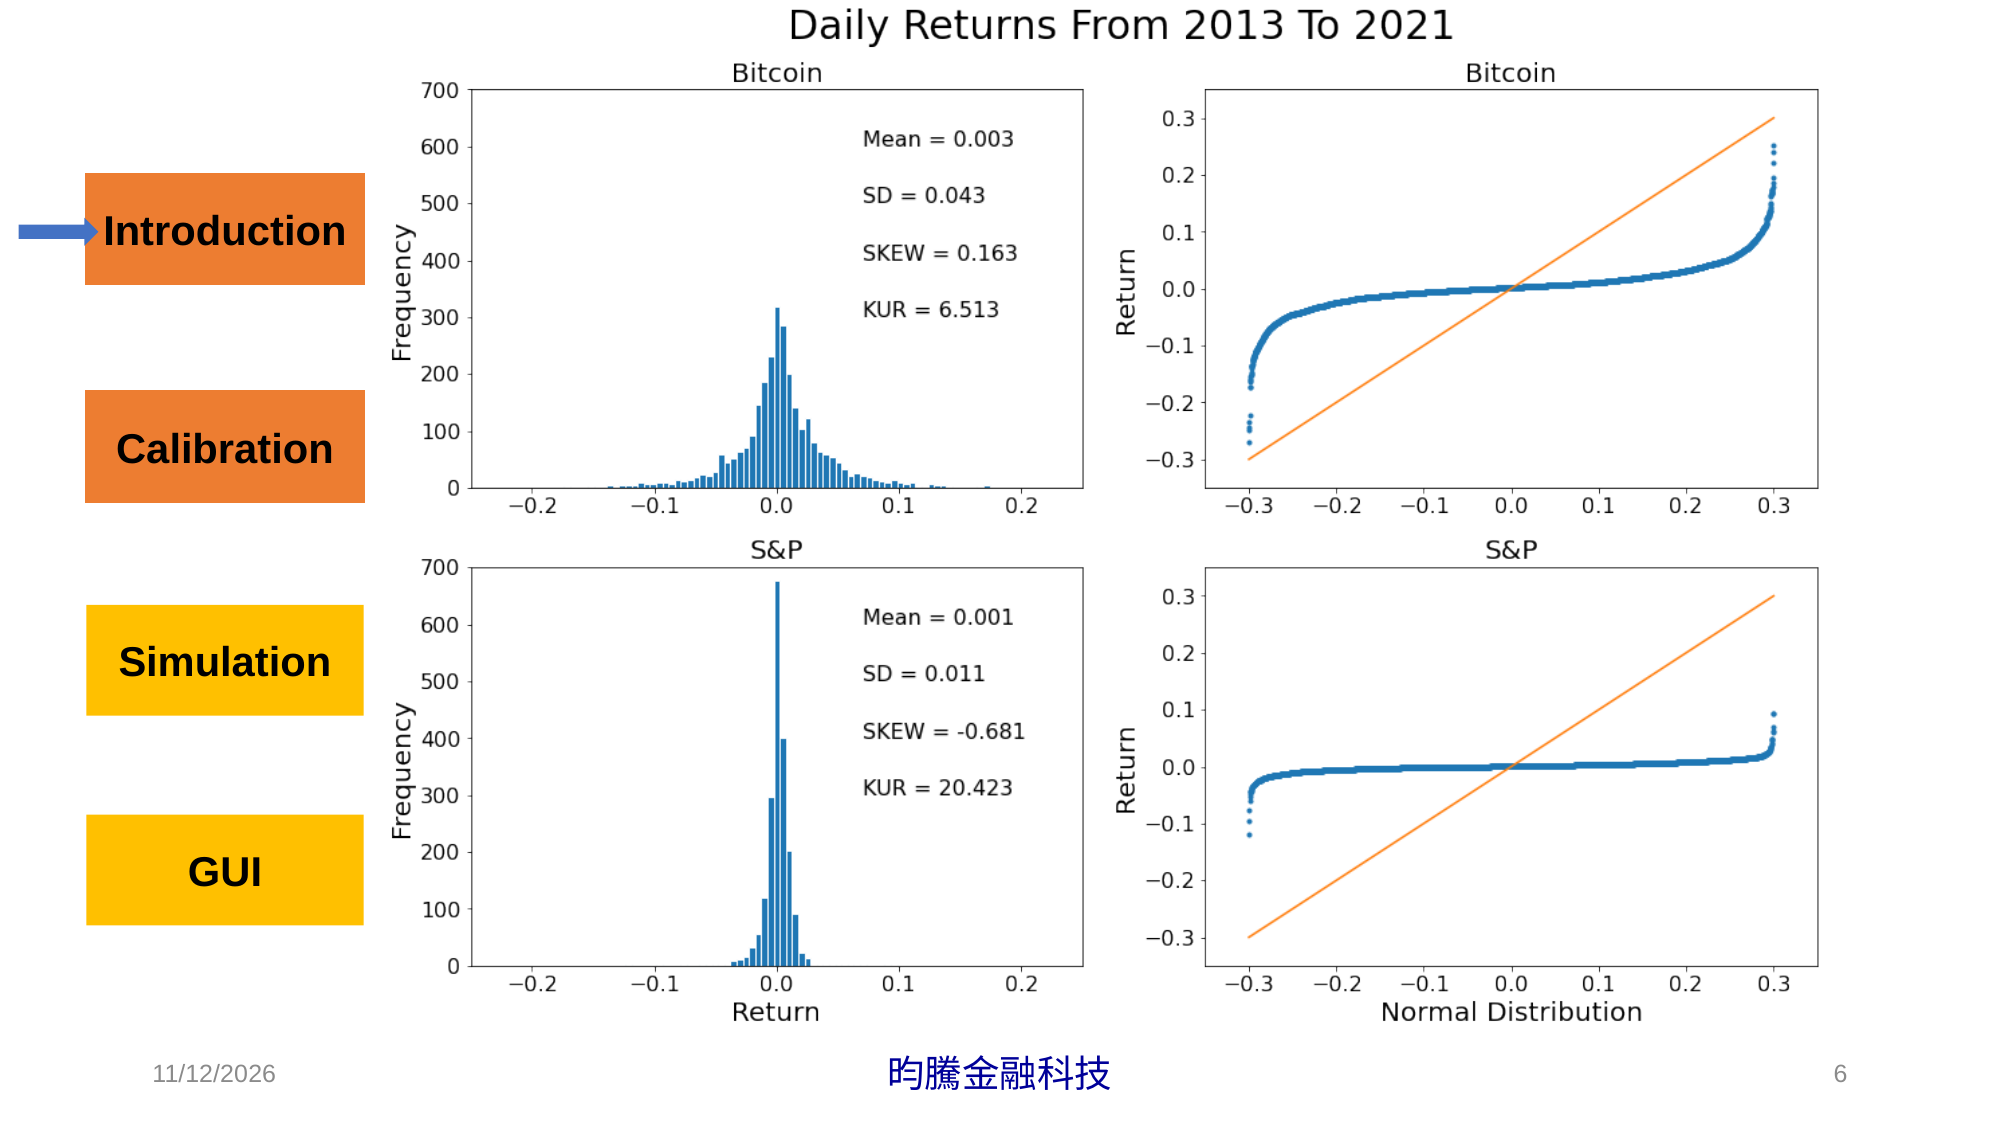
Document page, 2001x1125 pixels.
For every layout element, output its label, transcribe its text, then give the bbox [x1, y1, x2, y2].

picture [380, 0, 1827, 1036]
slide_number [137, 1042, 588, 1103]
slide_number 6 [1412, 1042, 1863, 1103]
text_box [17, 215, 100, 249]
footer 昀騰金融科技 [662, 1042, 1338, 1103]
